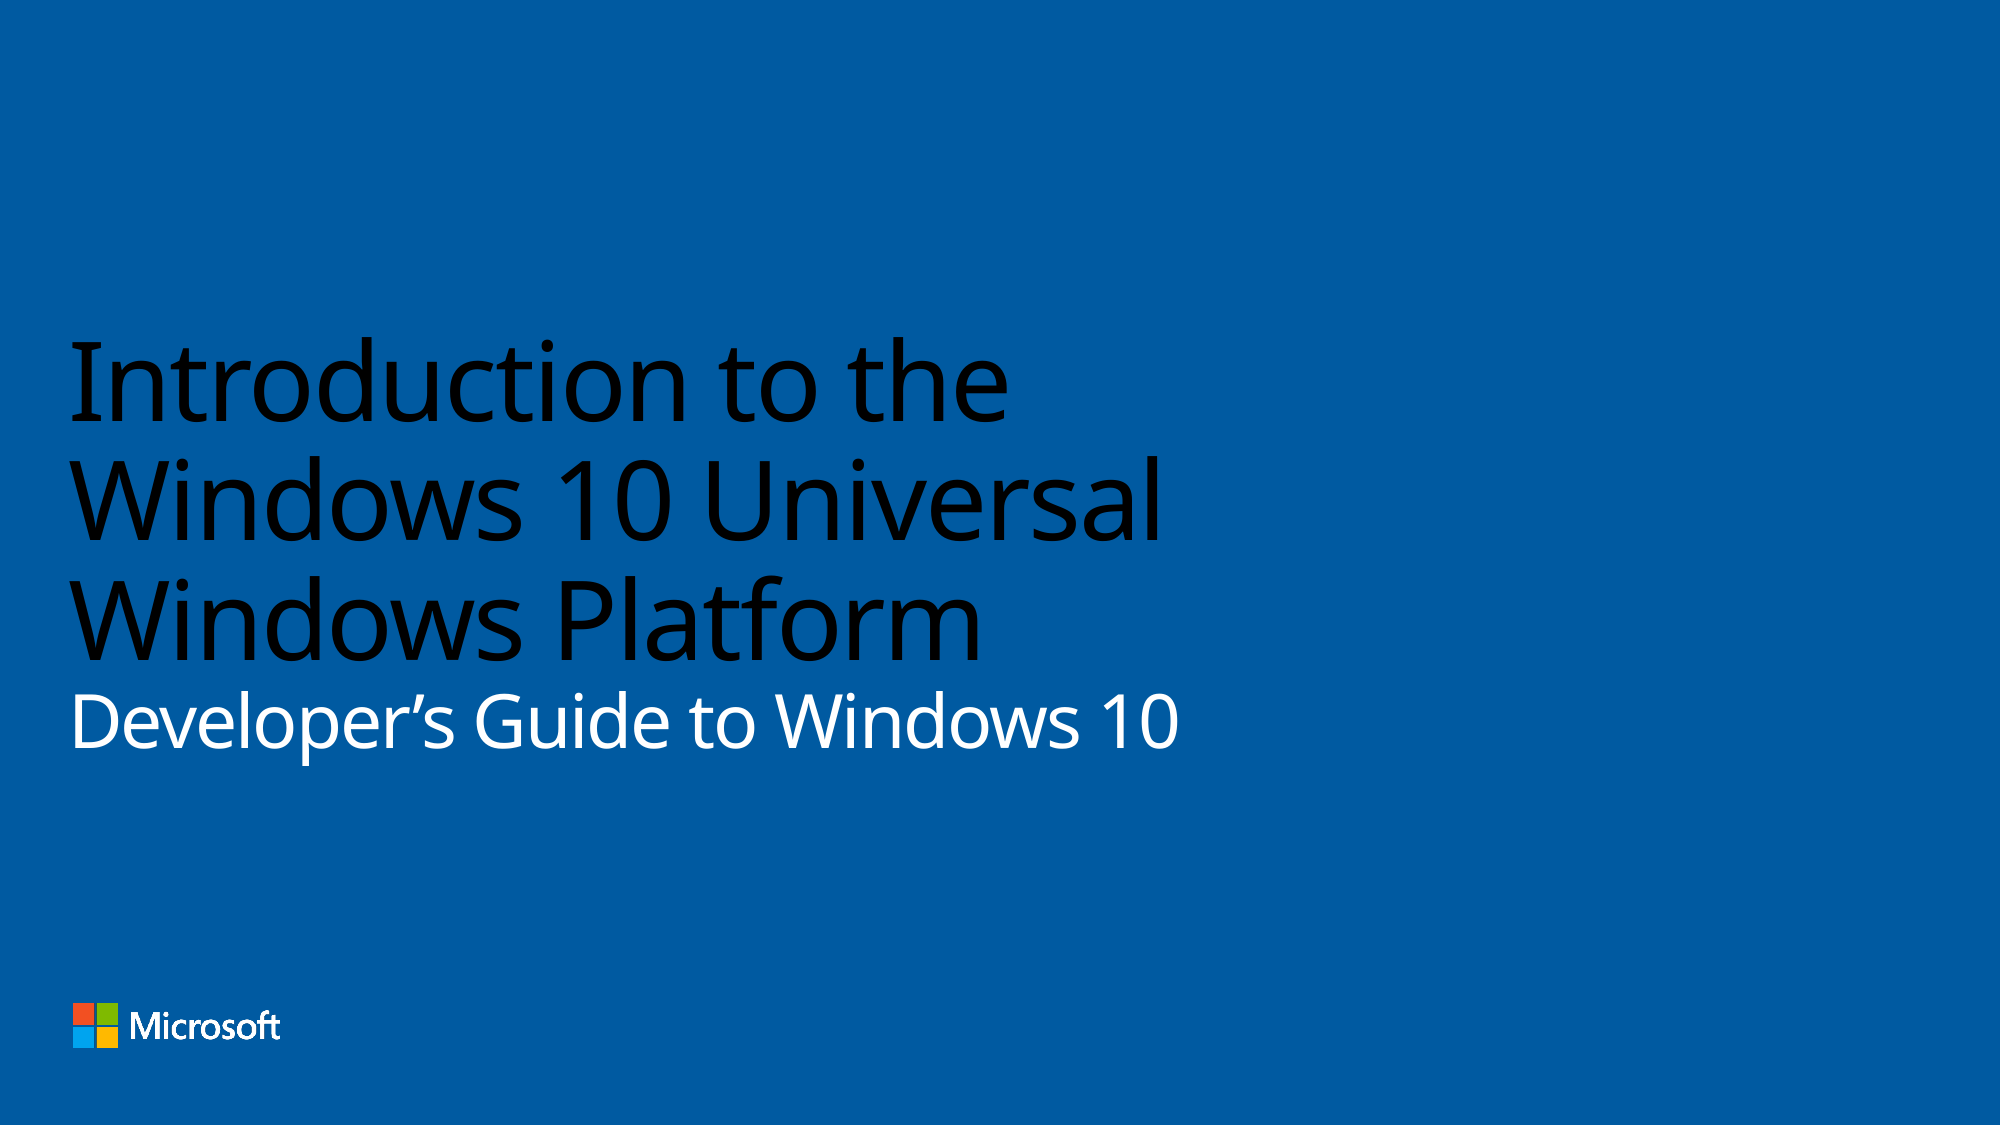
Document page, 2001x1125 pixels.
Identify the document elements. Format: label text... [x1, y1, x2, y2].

picture [73, 1003, 280, 1048]
title Introduction to the Windows 10 Universal Windows Platform Developer’s Guide to Windows 10 [44, 311, 1515, 606]
